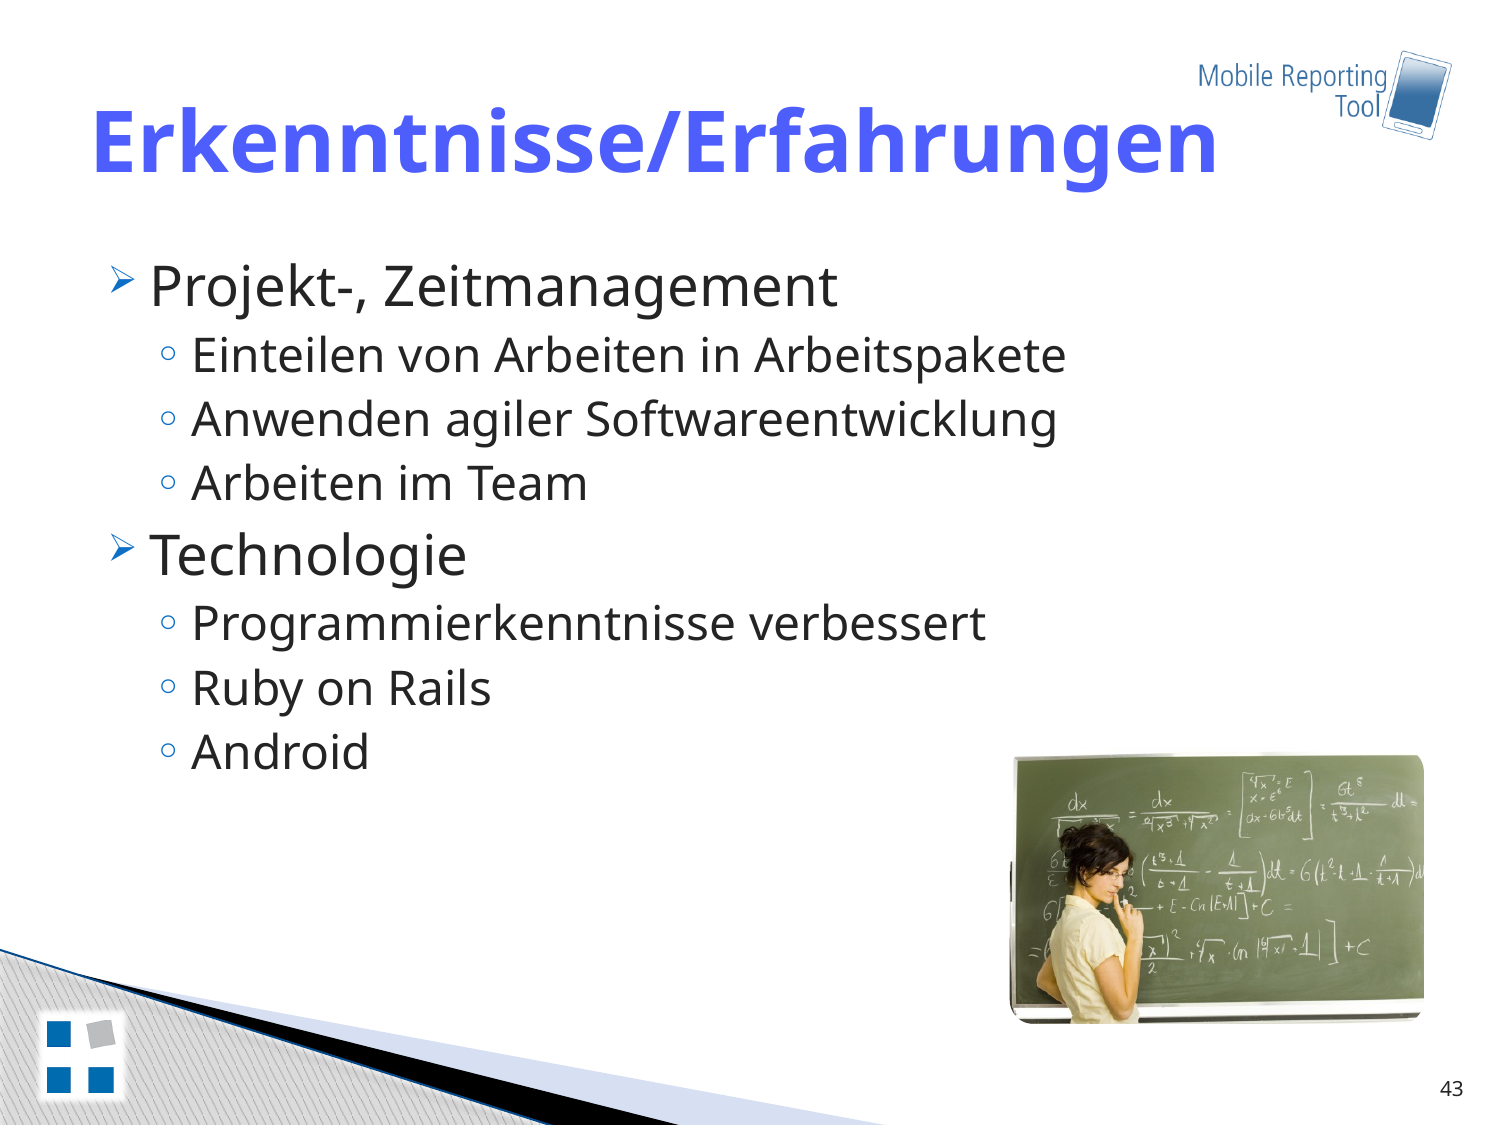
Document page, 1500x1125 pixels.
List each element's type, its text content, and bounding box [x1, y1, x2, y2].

list Projekt-, Zeitmanagement Einteilen von Arbeiten in Arbeitspakete Anwenden agiler Softwareentwicklung Arbeiten im Team Technologie Programmierkenntnisse verbessert Ruby on Rails Android [75, 243, 1425, 986]
picture [1009, 747, 1425, 1025]
picture [1187, 42, 1459, 149]
picture [47, 1020, 117, 1093]
title Erkenntnisse/Erfahrungen [75, 45, 1425, 233]
slide_number 43 [1418, 1051, 1479, 1112]
